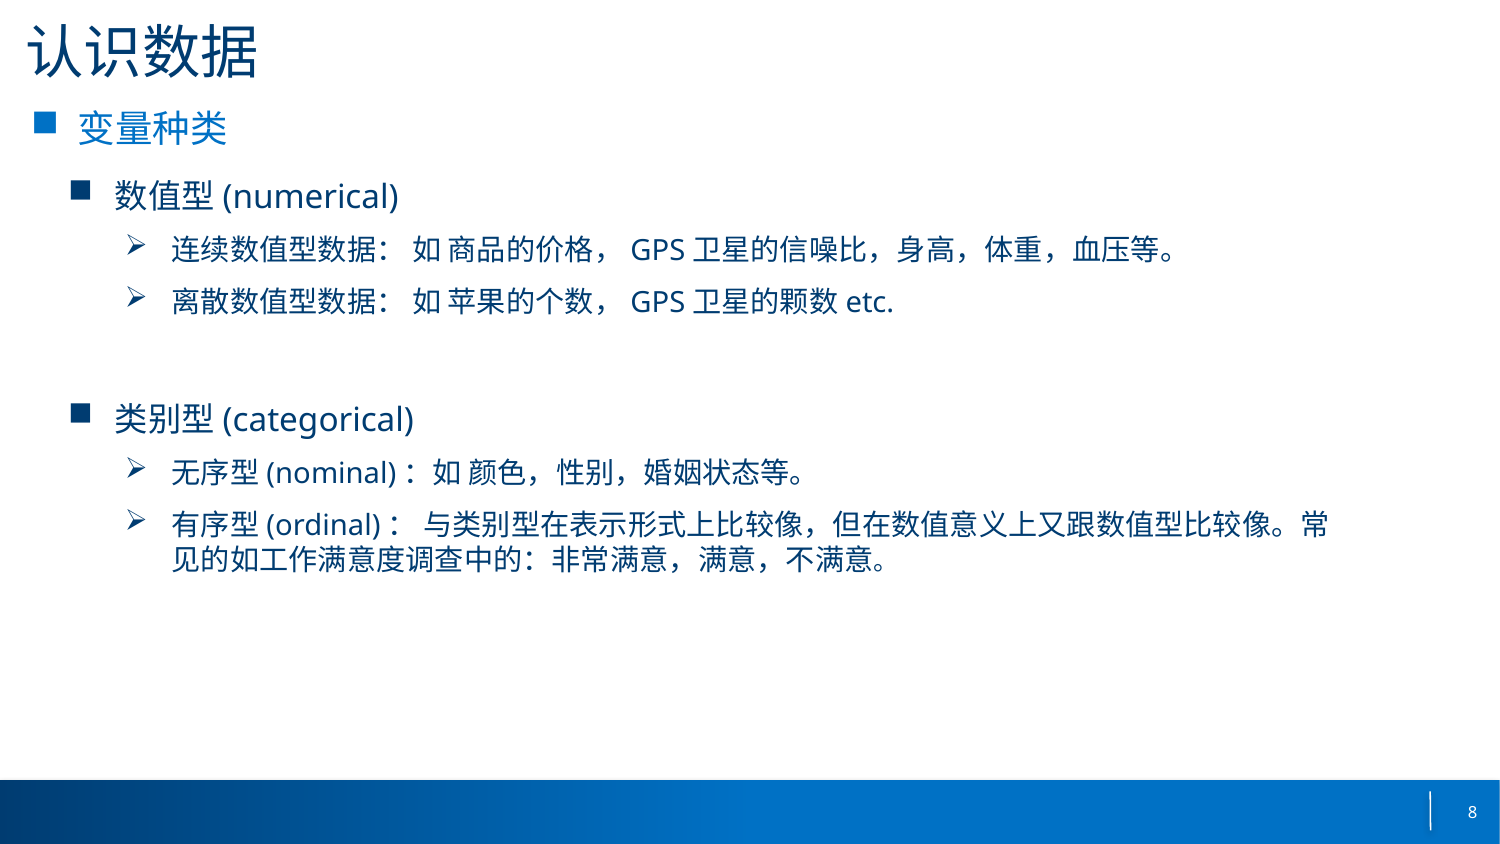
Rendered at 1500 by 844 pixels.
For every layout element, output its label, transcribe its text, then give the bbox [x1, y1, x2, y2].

slide_number 8 [1127, 791, 1478, 837]
text_box 变量种类 数值型(numerical) 连续数值型数据： 如 商品的价格，GPS卫星的信噪比，身高，体重，血压等。 离散数值型数据： 如 苹果的个数，GPS卫星的颗数etc. 类别型(categorical) 无序型(nominal)：如 颜色，性别，婚姻状态等。 有序型(ordinal)： 与类别型在表示形式上比较像，但在数值意义上又跟数值型比较像。常见的如工作满意度调查中的：非常满意，满意，不满意。 [16, 97, 1367, 767]
title 认识数据 [25, 15, 1376, 159]
